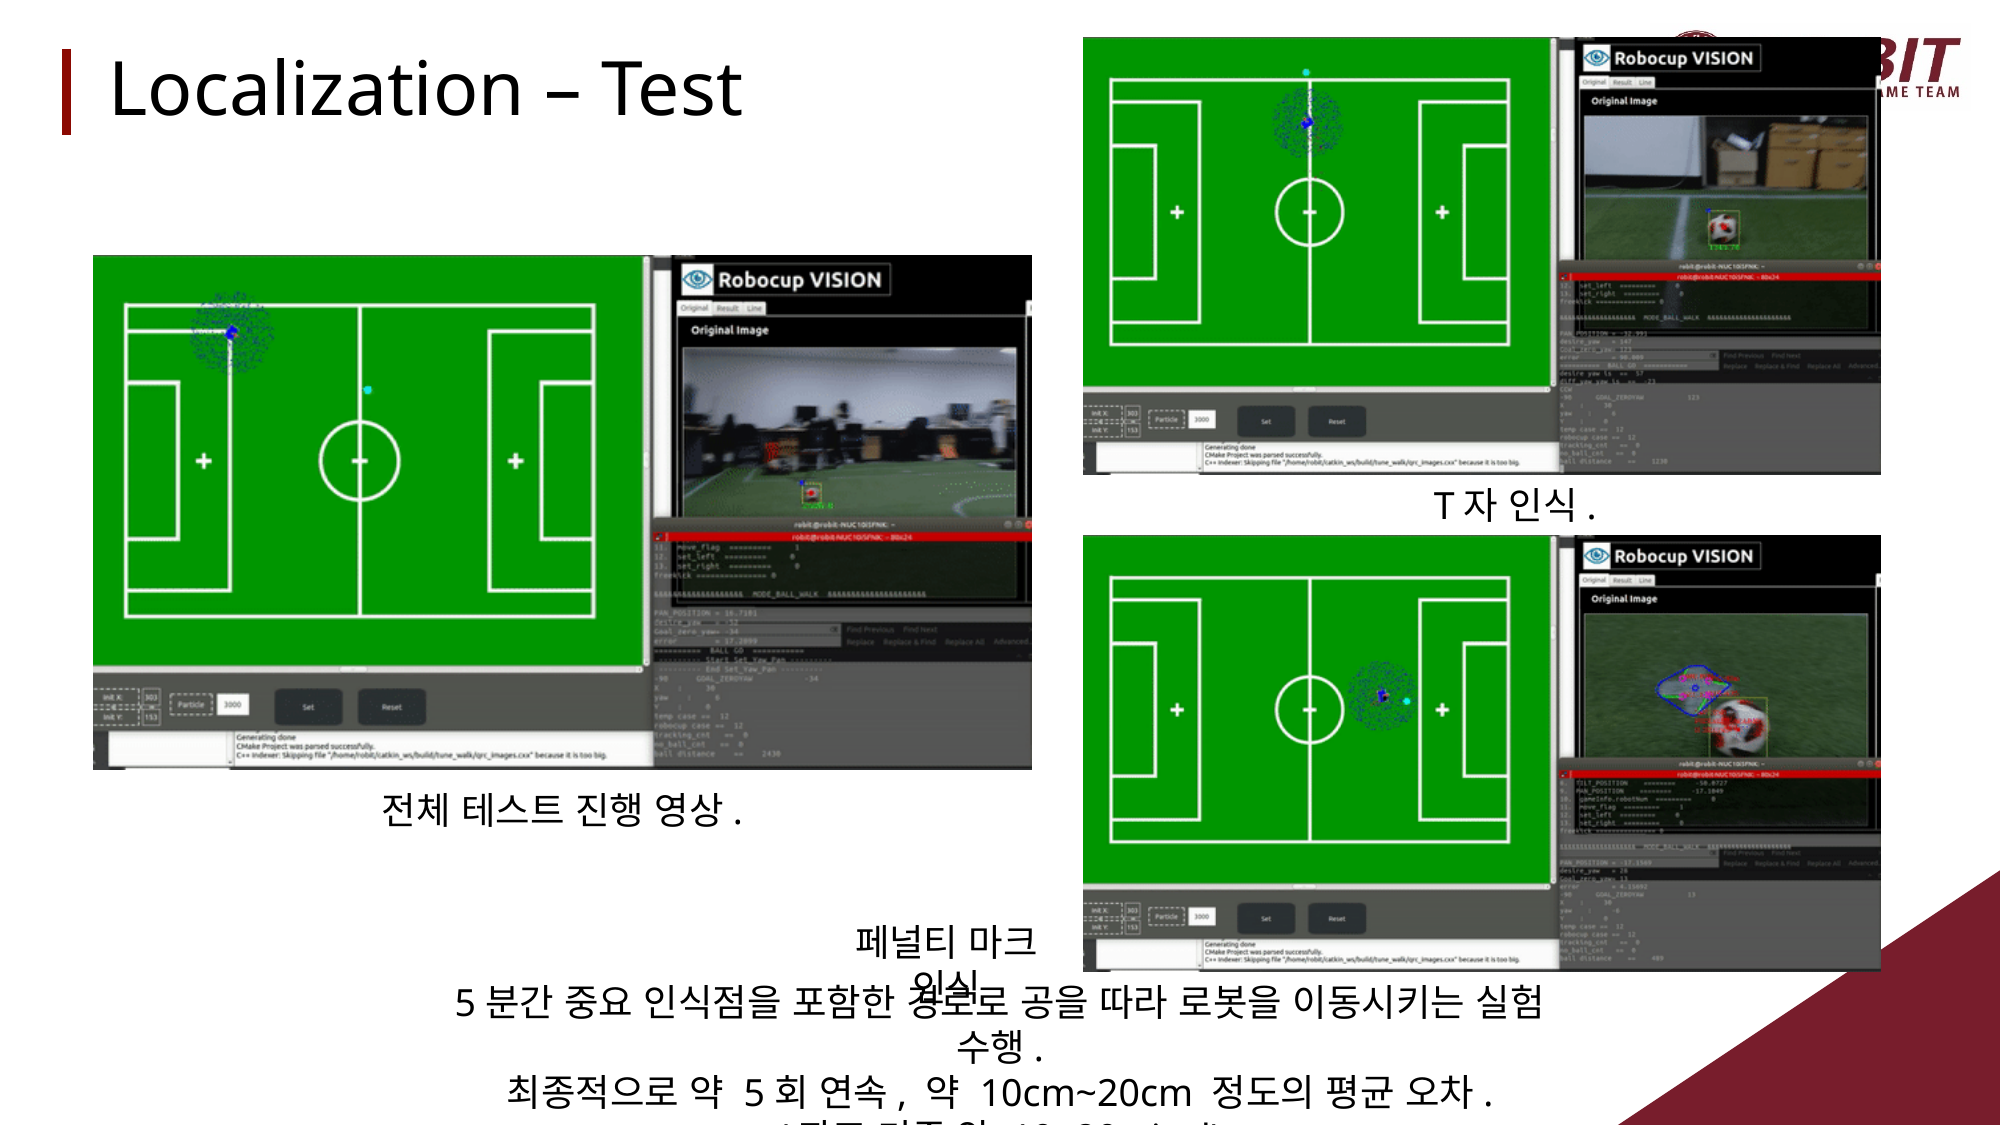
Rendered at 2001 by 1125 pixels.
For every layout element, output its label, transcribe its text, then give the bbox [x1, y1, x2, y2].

text_box T자 인식. [1408, 475, 1622, 534]
text_box 5분간 중요 인식점을 포함한 경로로 공을 따라 로봇을 이동시키는 실험 수행. 최종적으로 약 5회 연속, 약 10cm~20cm 정도의 평균 오차. (좌표 기준 약 10~20 pixel) [421, 971, 1579, 1125]
picture [93, 255, 1032, 770]
title Localization – Test [93, 36, 1632, 146]
picture [1083, 23, 1971, 475]
picture [1083, 535, 1881, 972]
text_box 페널티 마크 인식 [801, 911, 1092, 1017]
text_box 전체 테스트 진행 영상. [345, 779, 780, 840]
